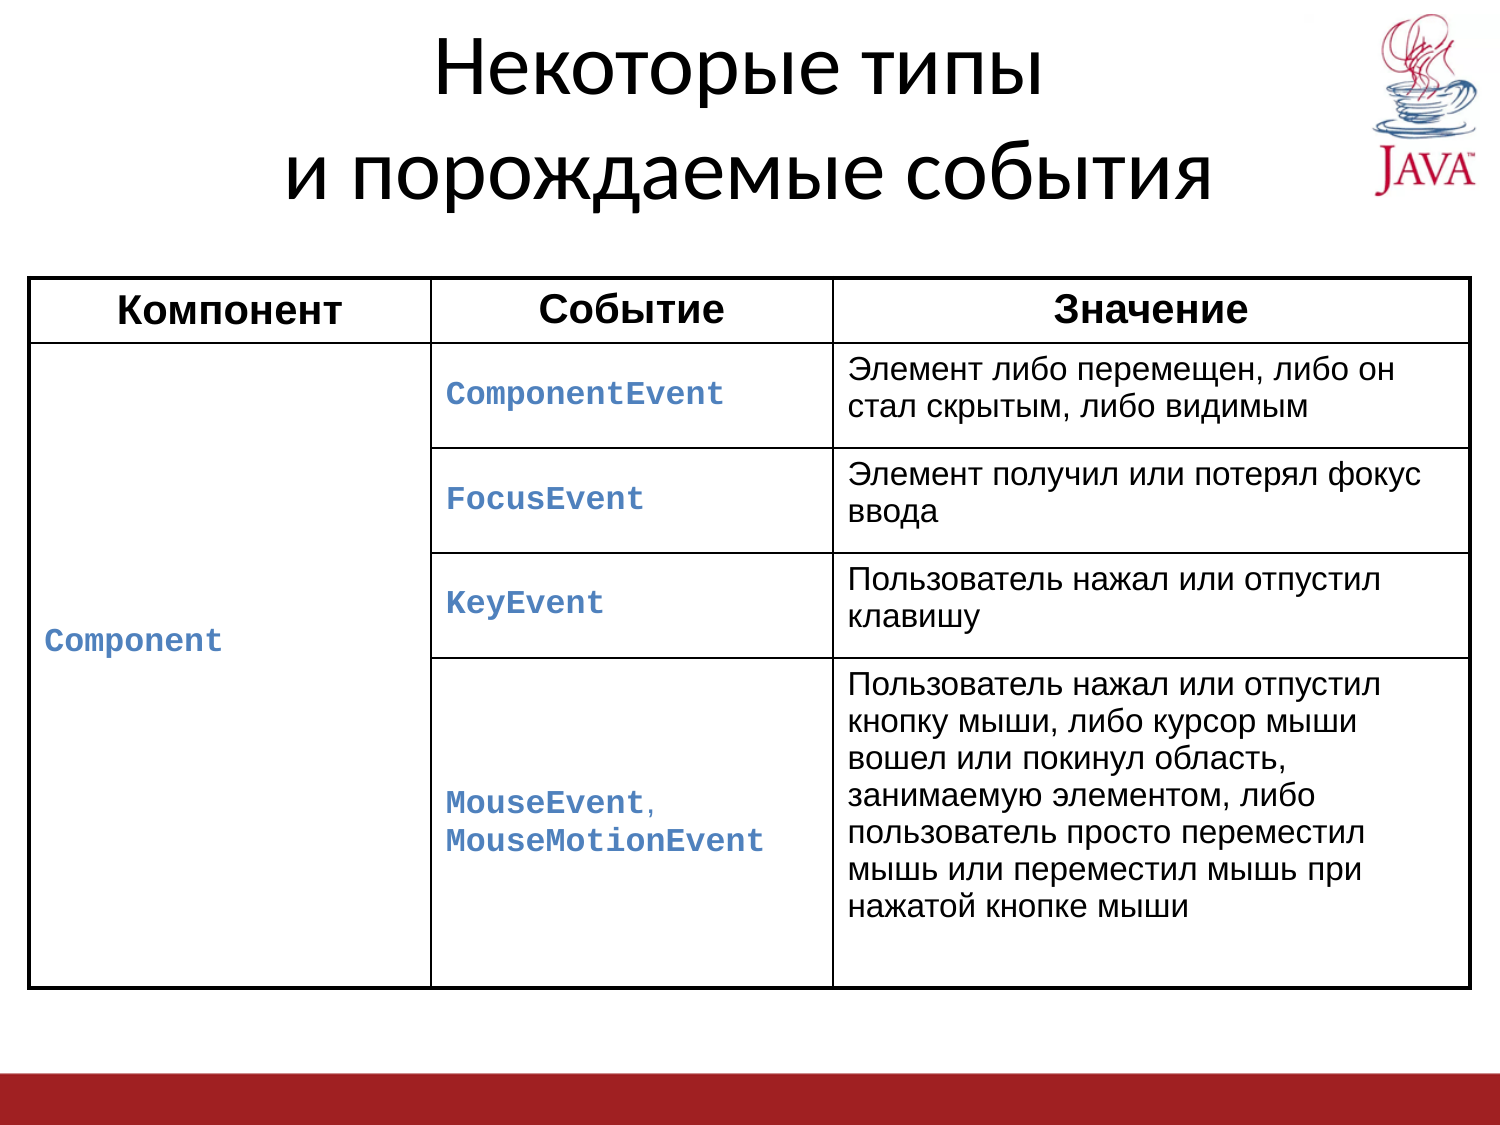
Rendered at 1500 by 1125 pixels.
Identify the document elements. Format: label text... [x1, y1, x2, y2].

title Некоторые типы и порождаемые события [29, 0, 1470, 225]
table_header Компонент [31, 280, 430, 342]
table_cell Элемент получил или потерял фокус ввода [834, 449, 1468, 552]
table_cell ComponentEvent [432, 344, 832, 447]
table_cell Пользователь нажал или отпустил кнопку мыши, либо курсор мыши вошел или покинул область, занимаемую элементом, либо пользователь просто переместил мышь или переместил мышь при нажатой кнопке мыши [834, 659, 1468, 986]
table_cell Пользователь нажал или отпустил клавишу [834, 554, 1468, 657]
table_cell MouseEvent, MouseMotionEvent [432, 659, 832, 986]
picture [0, 0, 1500, 1125]
table_header Значение [834, 280, 1468, 342]
table_header Событие [432, 280, 832, 342]
table_cell Component [31, 344, 430, 986]
table_cell KeyEvent [432, 554, 832, 657]
table_cell FocusEvent [432, 449, 832, 552]
table_cell Элемент либо перемещен, либо он стал скрытым, либо видимым [834, 344, 1468, 447]
